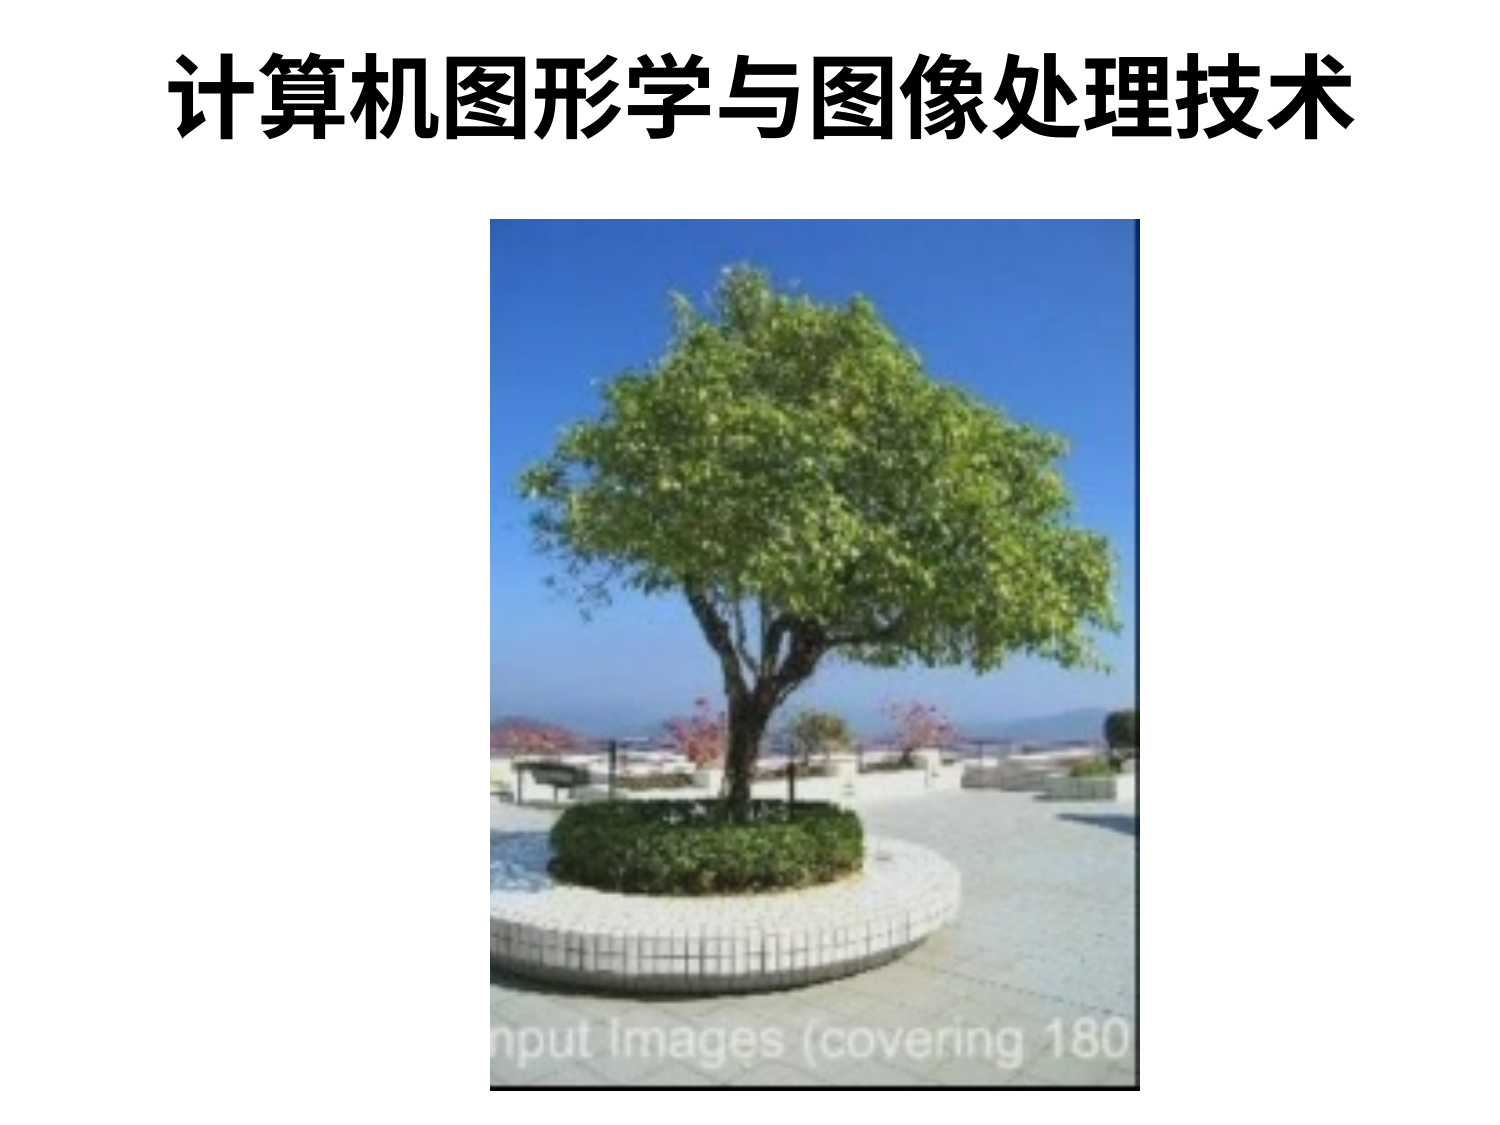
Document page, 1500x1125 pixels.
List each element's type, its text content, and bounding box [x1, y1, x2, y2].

title 计算机图形学与图像处理技术 [41, 32, 1483, 220]
picture [489, 219, 1141, 1092]
